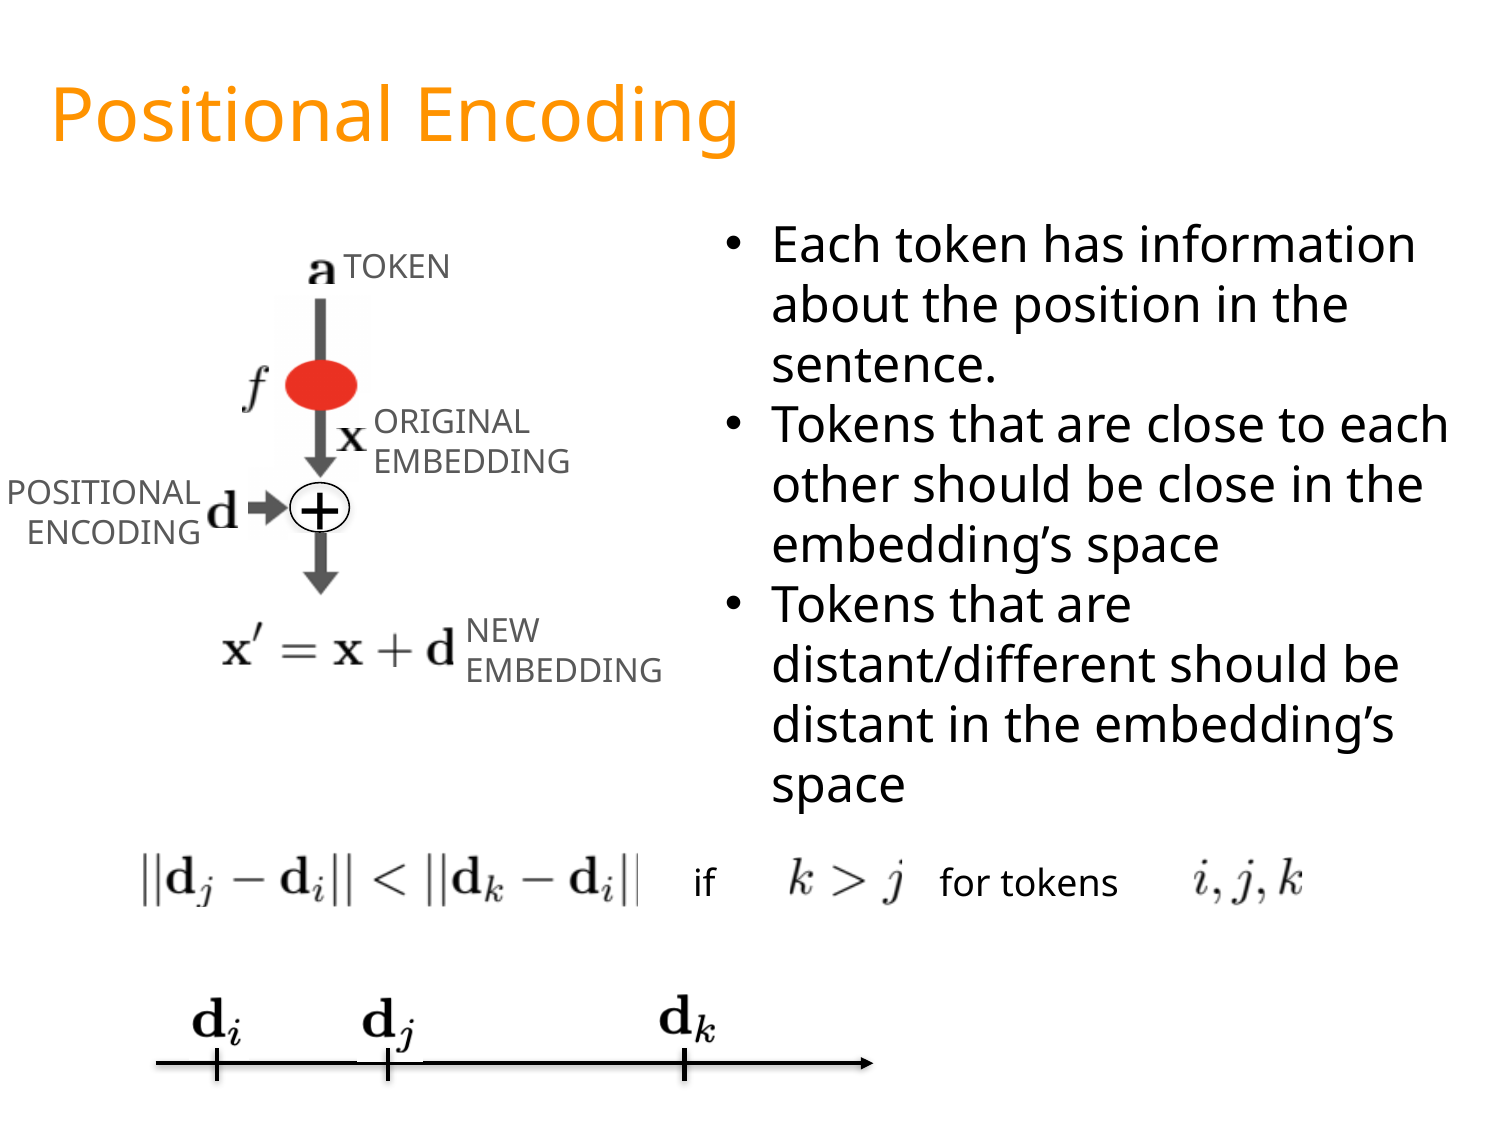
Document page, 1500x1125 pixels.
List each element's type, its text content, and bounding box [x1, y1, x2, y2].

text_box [0, 238, 667, 699]
title Positional Encoding [34, 16, 1385, 205]
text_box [141, 850, 1303, 913]
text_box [155, 981, 874, 1082]
text_box Each token has information about the position in the sentence. Tokens that are close to each other should be close in the embedding’s space Tokens that are distant/different should be distant in the embedding’s space [709, 204, 1487, 820]
